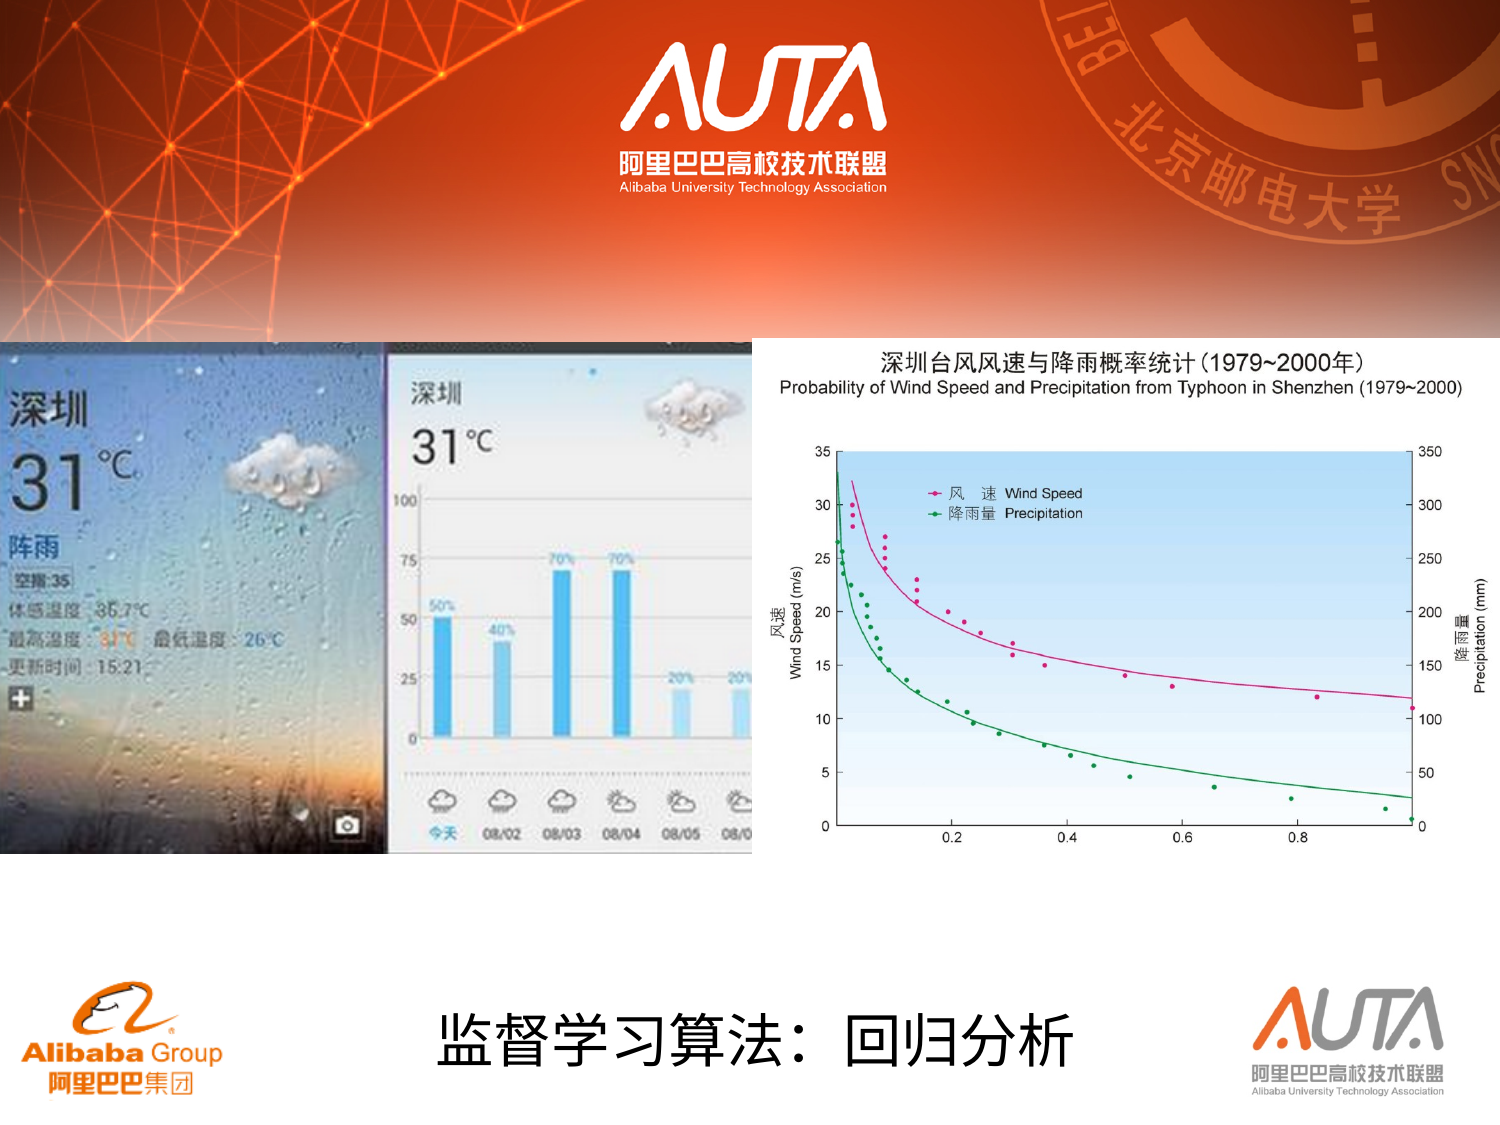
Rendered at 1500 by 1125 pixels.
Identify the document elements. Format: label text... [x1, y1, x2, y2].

text_box 监督学习算法：回归分析 [420, 997, 1091, 1082]
picture [14, 972, 230, 1101]
picture [0, 0, 1500, 855]
picture [1197, 954, 1499, 1125]
